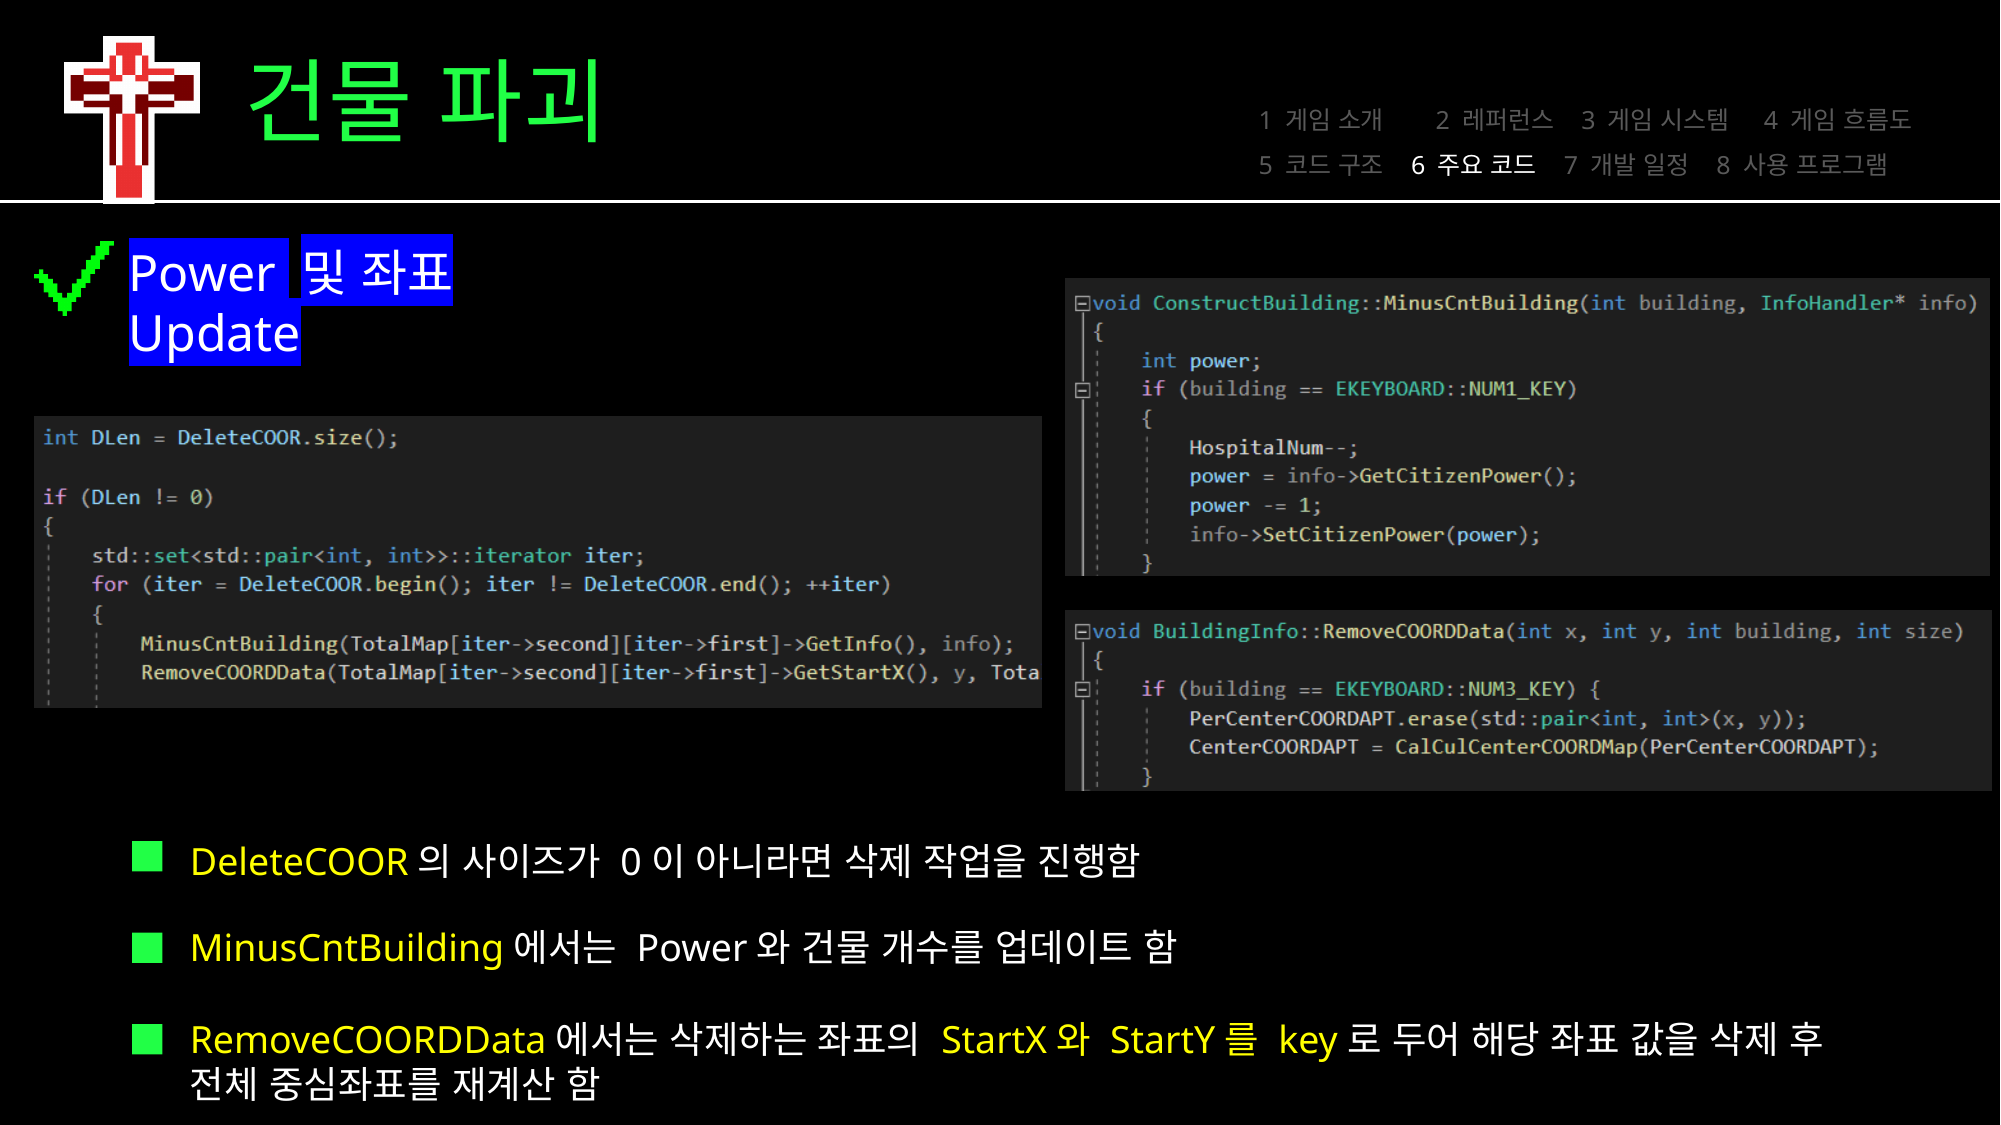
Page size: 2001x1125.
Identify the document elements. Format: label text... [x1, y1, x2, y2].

text_box 건물 파괴 [229, 36, 1738, 161]
text_box Power 및 좌표 Update [113, 234, 662, 369]
picture [1065, 277, 1991, 577]
text_box [131, 1022, 164, 1056]
picture [34, 415, 1043, 708]
picture [34, 240, 115, 317]
picture [64, 35, 201, 201]
text_box DeleteCOOR의 사이즈가 0이 아니라면 삭제 작업을 진행함 [174, 830, 1879, 890]
text_box 1 게임 소개 2 레퍼런스 3 게임 시스템 4 게임 흐름도 5 코드 구조 6 주요 코드 7 개발 일정 8 사용 프로그램 [1243, 82, 2000, 187]
text_box [131, 931, 164, 964]
text_box [131, 840, 164, 873]
text_box MinusCntBuilding에서는 Power와 건물 개수를 업데이트 함 [174, 917, 1317, 977]
slide_number 39 [1539, 1042, 1990, 1103]
picture [1065, 610, 1993, 791]
text_box RemoveCOORDData에서는 삭제하는 좌표의 StartX와 StartY를 key로 두어 해당 좌표 값을 삭제 후 전체 중심좌표를 재계산 함 [174, 1008, 1920, 1114]
text_box [0, 0, 2000, 200]
text_box [0, 203, 2000, 1125]
